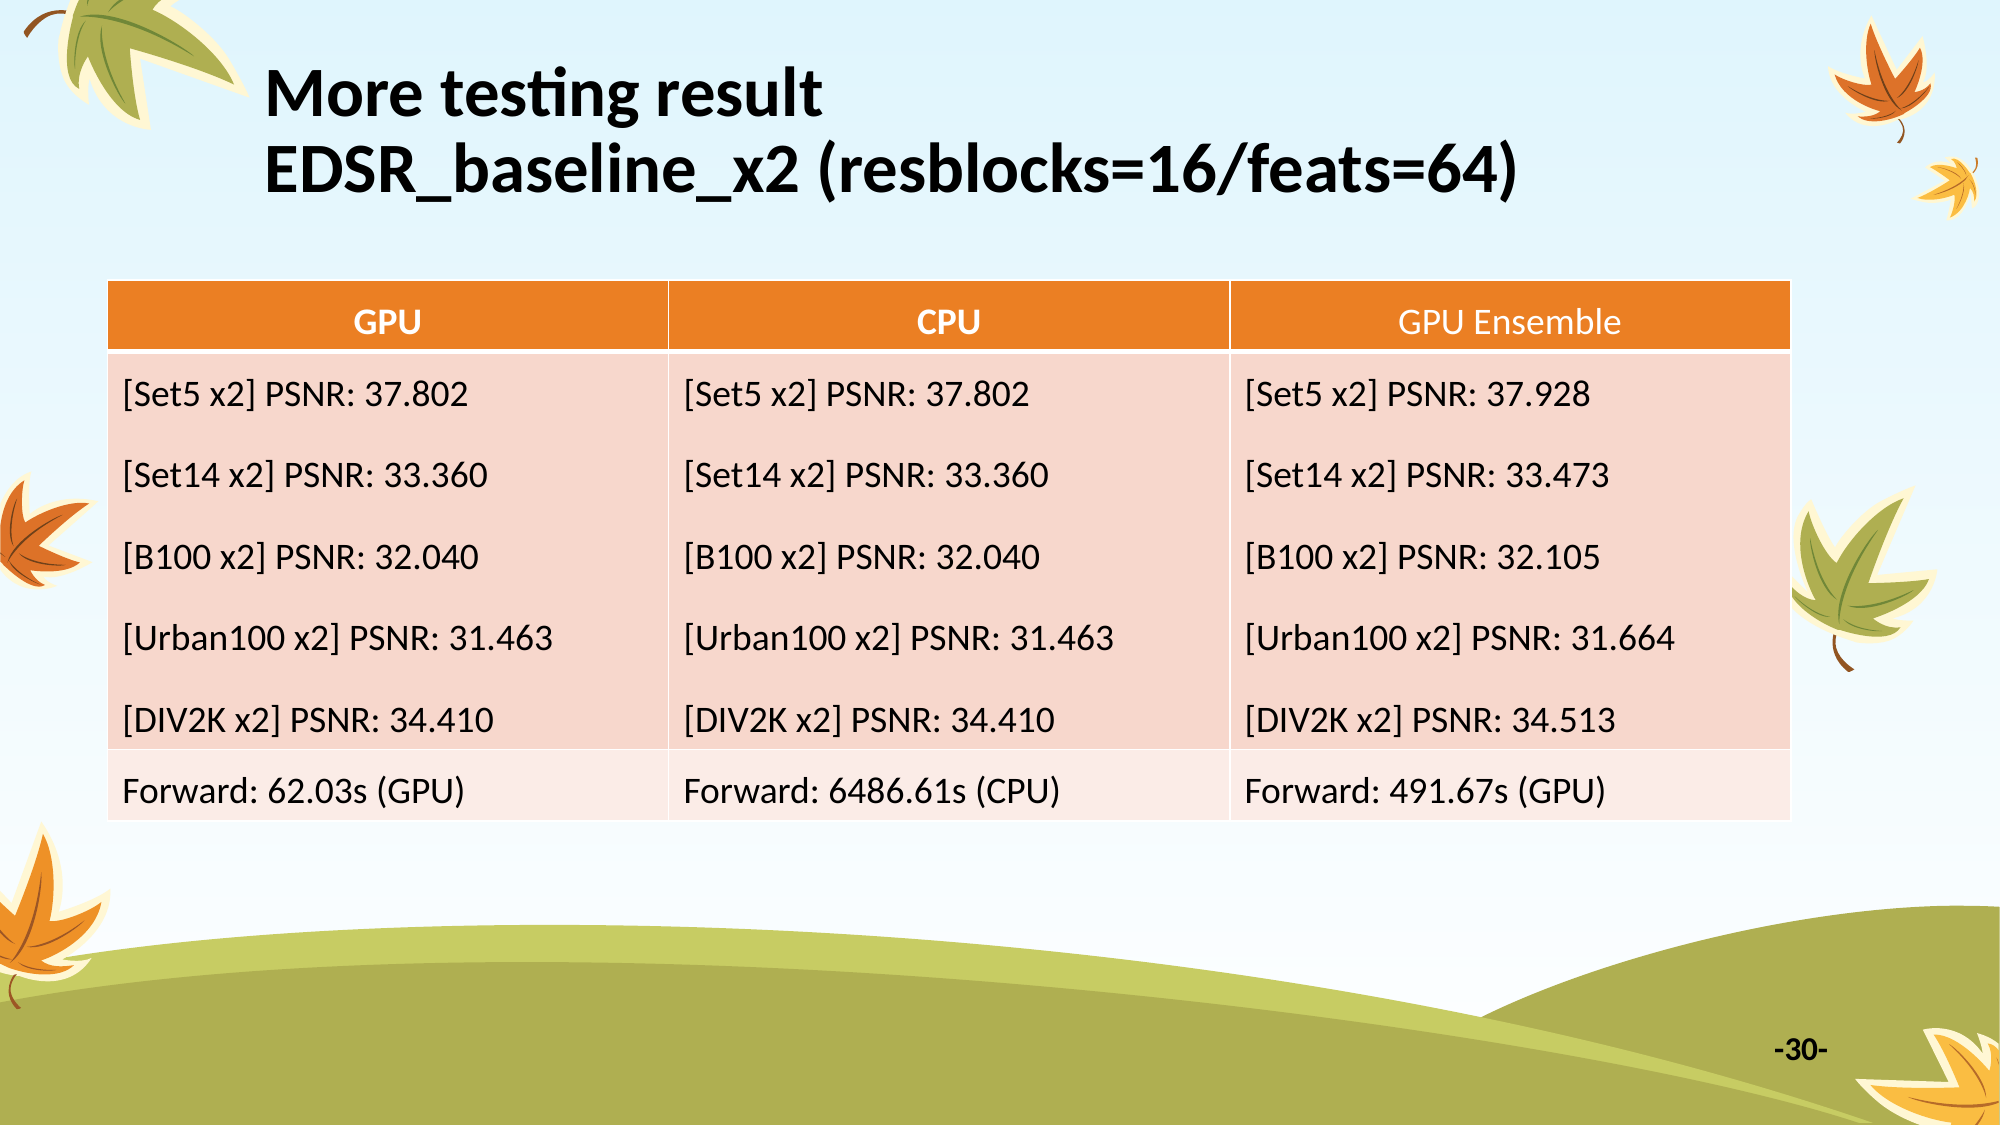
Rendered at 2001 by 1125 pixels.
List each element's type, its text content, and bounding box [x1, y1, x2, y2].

title More testing result EDSR_baseline_x2 (resblocks=16/feats=64) [249, 12, 1749, 216]
table_header GPU [108, 281, 668, 349]
table_header CPU [669, 281, 1229, 349]
table_cell Forward: 6486.61s (CPU) [669, 750, 1229, 820]
table_cell [Set5 x2] PSNR: 37.802 [Set14 x2] PSNR: 33.360 [B100 x2] PSNR: 32.040 [Urban100 x2] PSNR: 31.463 [DIV2K x2] PSNR: 34.410 [669, 354, 1229, 749]
table_cell [Set5 x2] PSNR: 37.928 [Set14 x2] PSNR: 33.473 [B100 x2] PSNR: 32.105 [Urban100 x2] PSNR: 31.664 [DIV2K x2] PSNR: 34.513 [1231, 354, 1790, 749]
table_cell [Set5 x2] PSNR: 37.802 [Set14 x2] PSNR: 33.360 [B100 x2] PSNR: 32.040 [Urban100 x2] PSNR: 31.463 [DIV2K x2] PSNR: 34.410 [108, 354, 668, 749]
table_cell Forward: 491.67s (GPU) [1231, 750, 1790, 820]
table_cell Forward: 62.03s (GPU) [108, 750, 668, 820]
table_header GPU Ensemble [1231, 281, 1790, 349]
